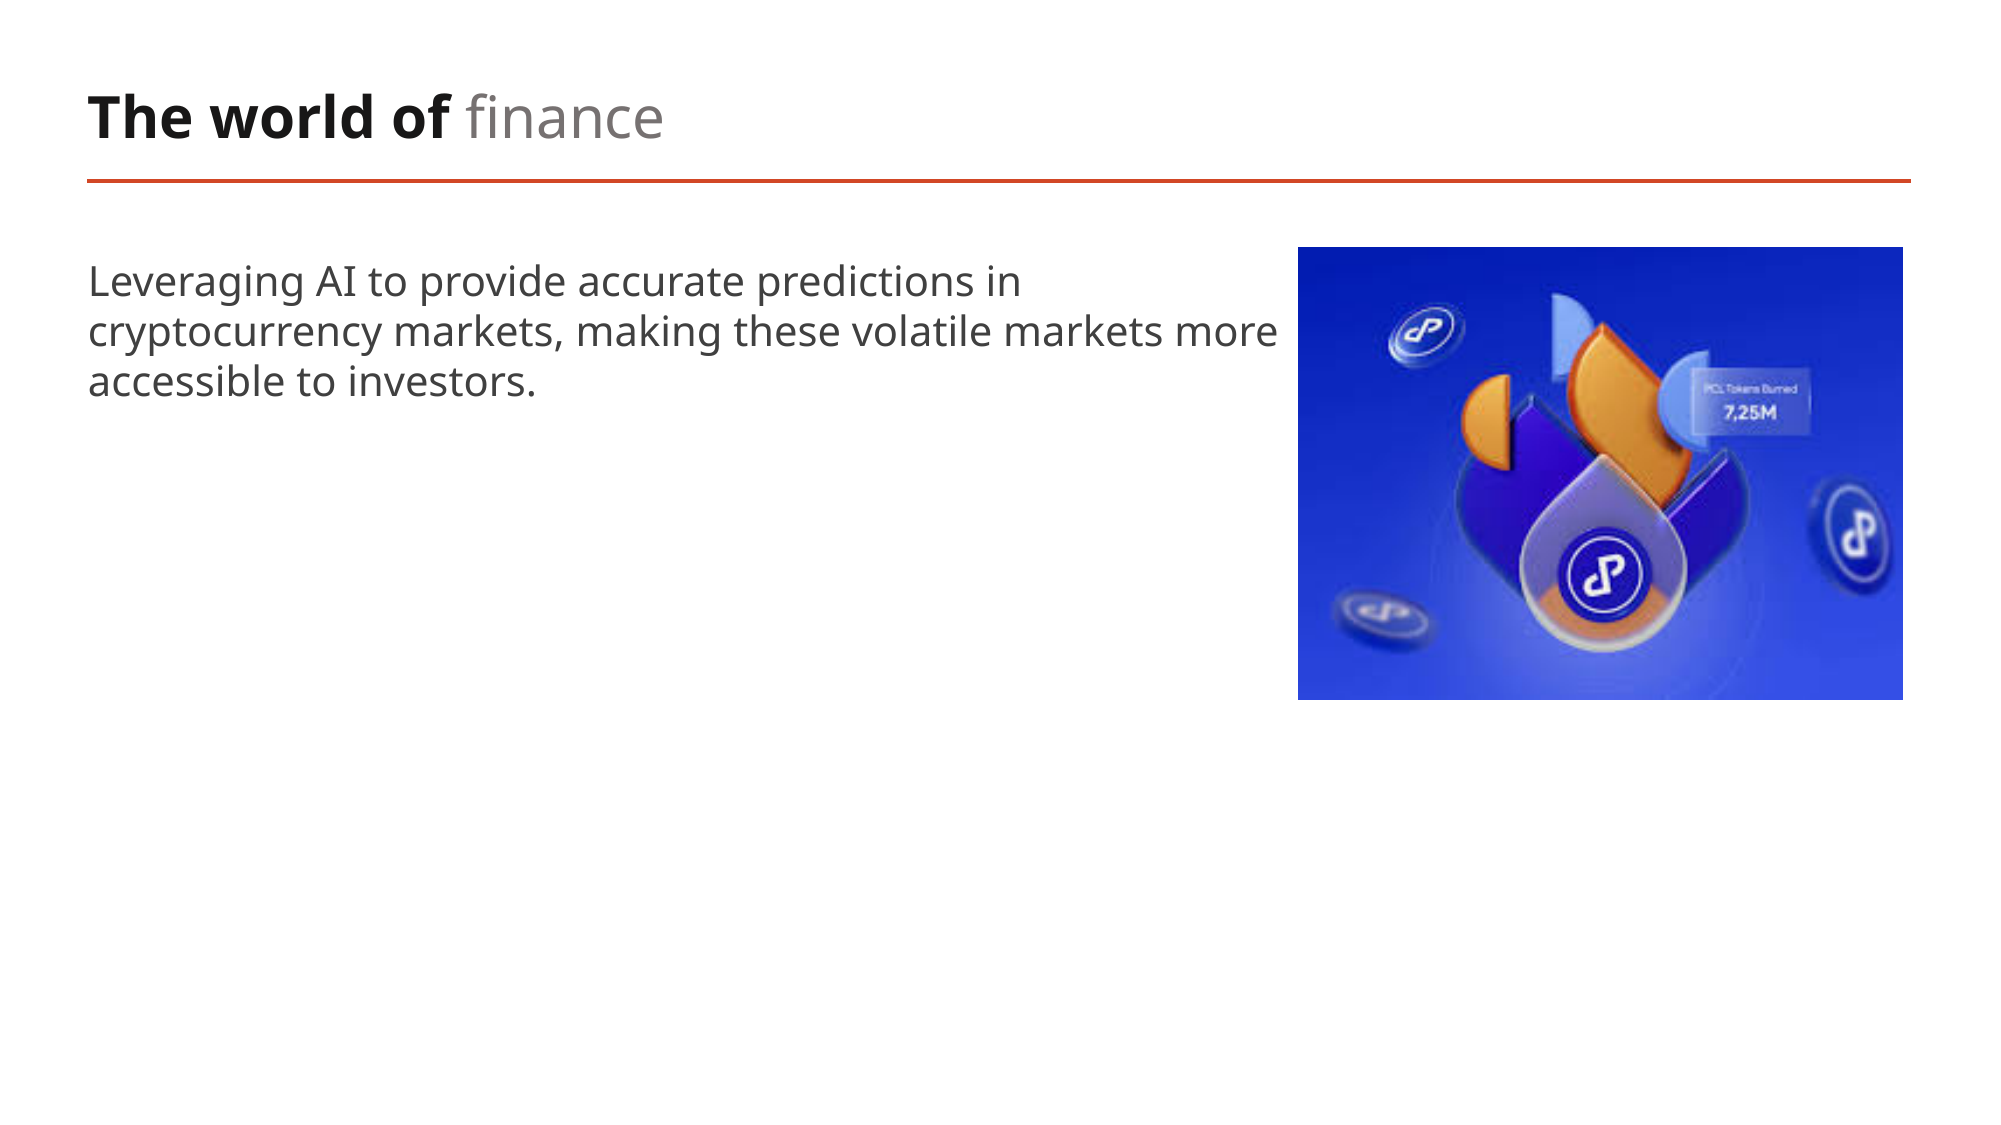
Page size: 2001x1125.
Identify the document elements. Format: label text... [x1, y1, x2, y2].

picture [1298, 247, 1903, 700]
title The world of finance [72, 67, 1574, 173]
list Leveraging AI to provide accurate predictions in cryptocurrency markets, making these volatile markets more accessible to investors. [72, 247, 1299, 901]
